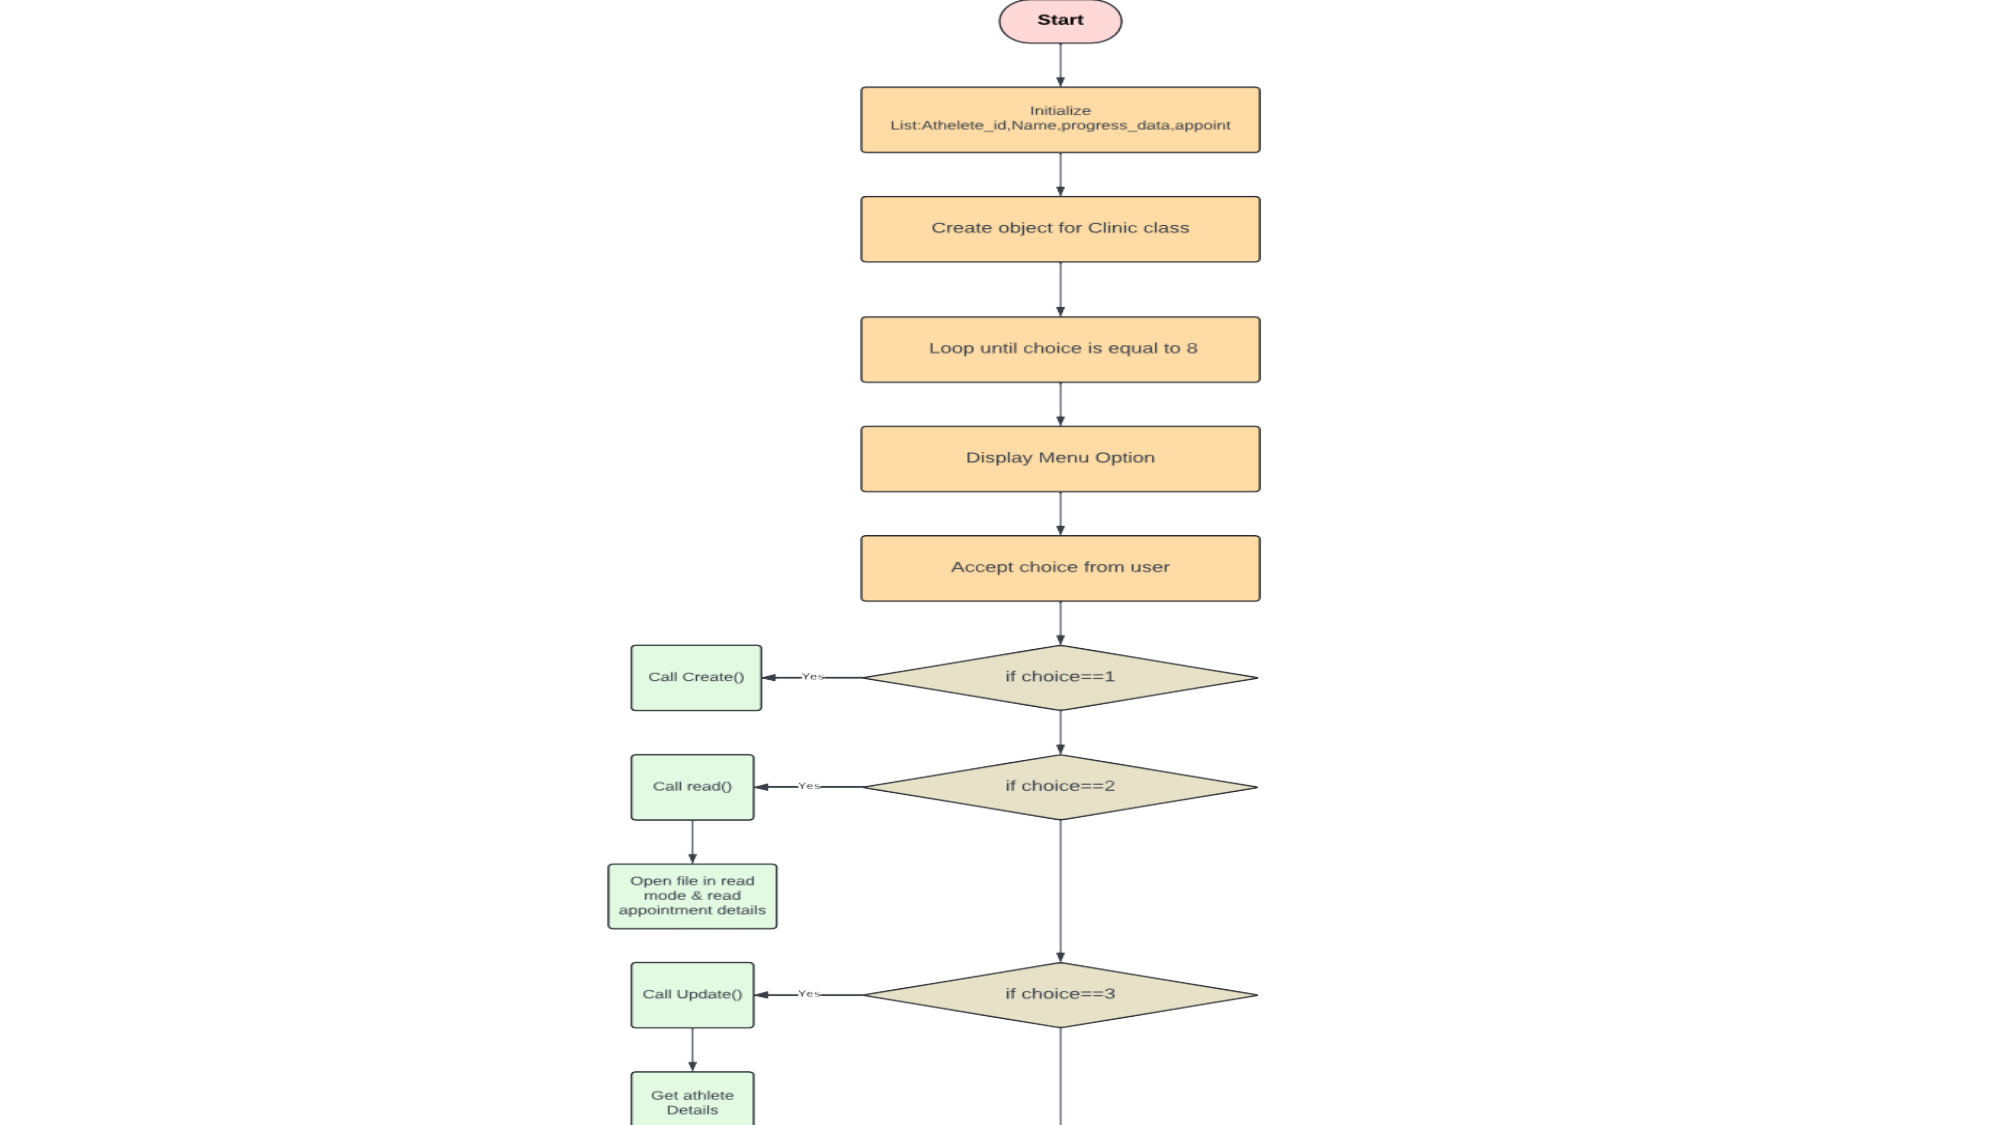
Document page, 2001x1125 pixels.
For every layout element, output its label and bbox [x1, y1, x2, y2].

picture [462, 0, 1629, 1125]
